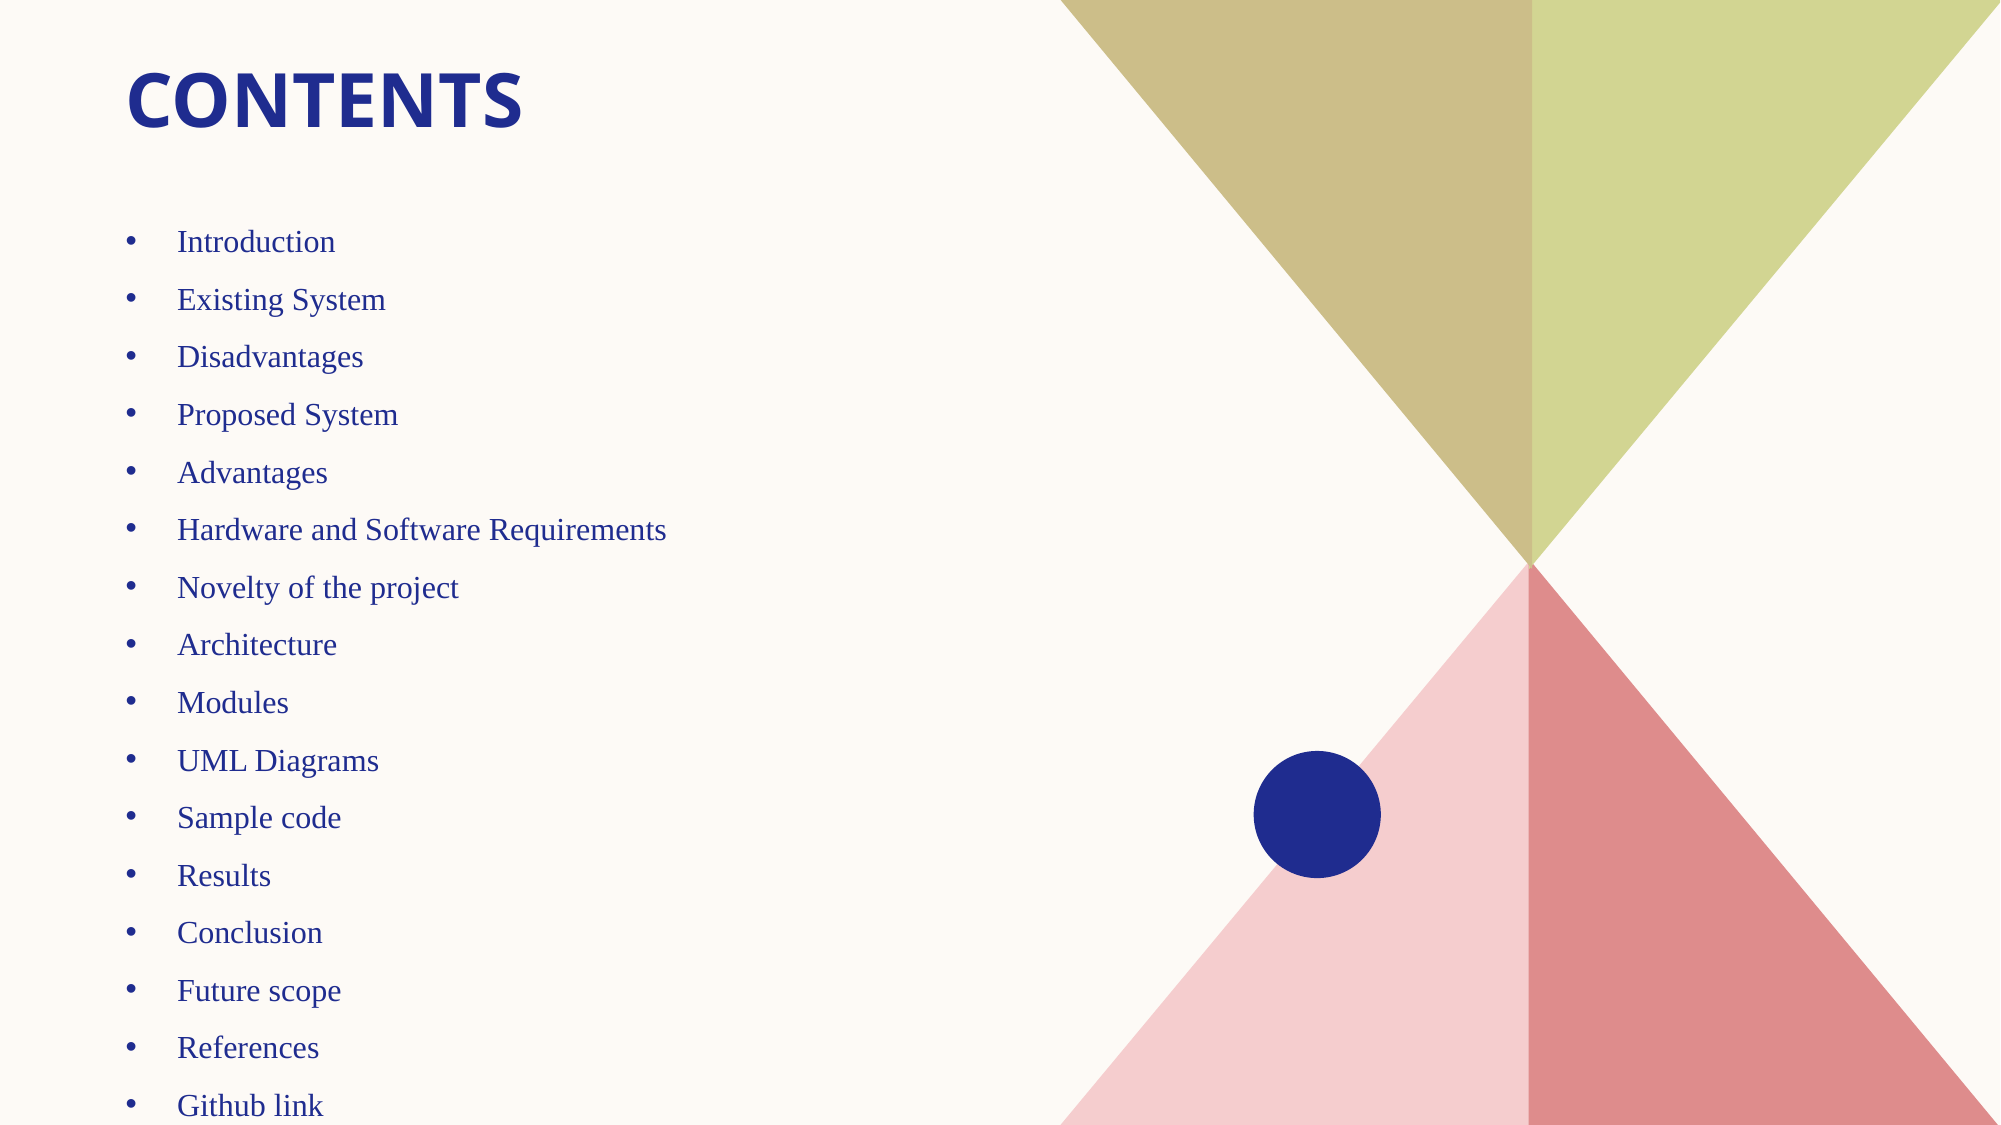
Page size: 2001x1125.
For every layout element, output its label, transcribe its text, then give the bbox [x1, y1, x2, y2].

list Introduction Existing System Disadvantages Proposed System Advantages Hardware and Software Requirements Novelty of the project Architecture Modules UML Diagrams Sample code Results Conclusion Future scope References Github link [110, 201, 1724, 1125]
title Contents [110, 0, 1191, 143]
